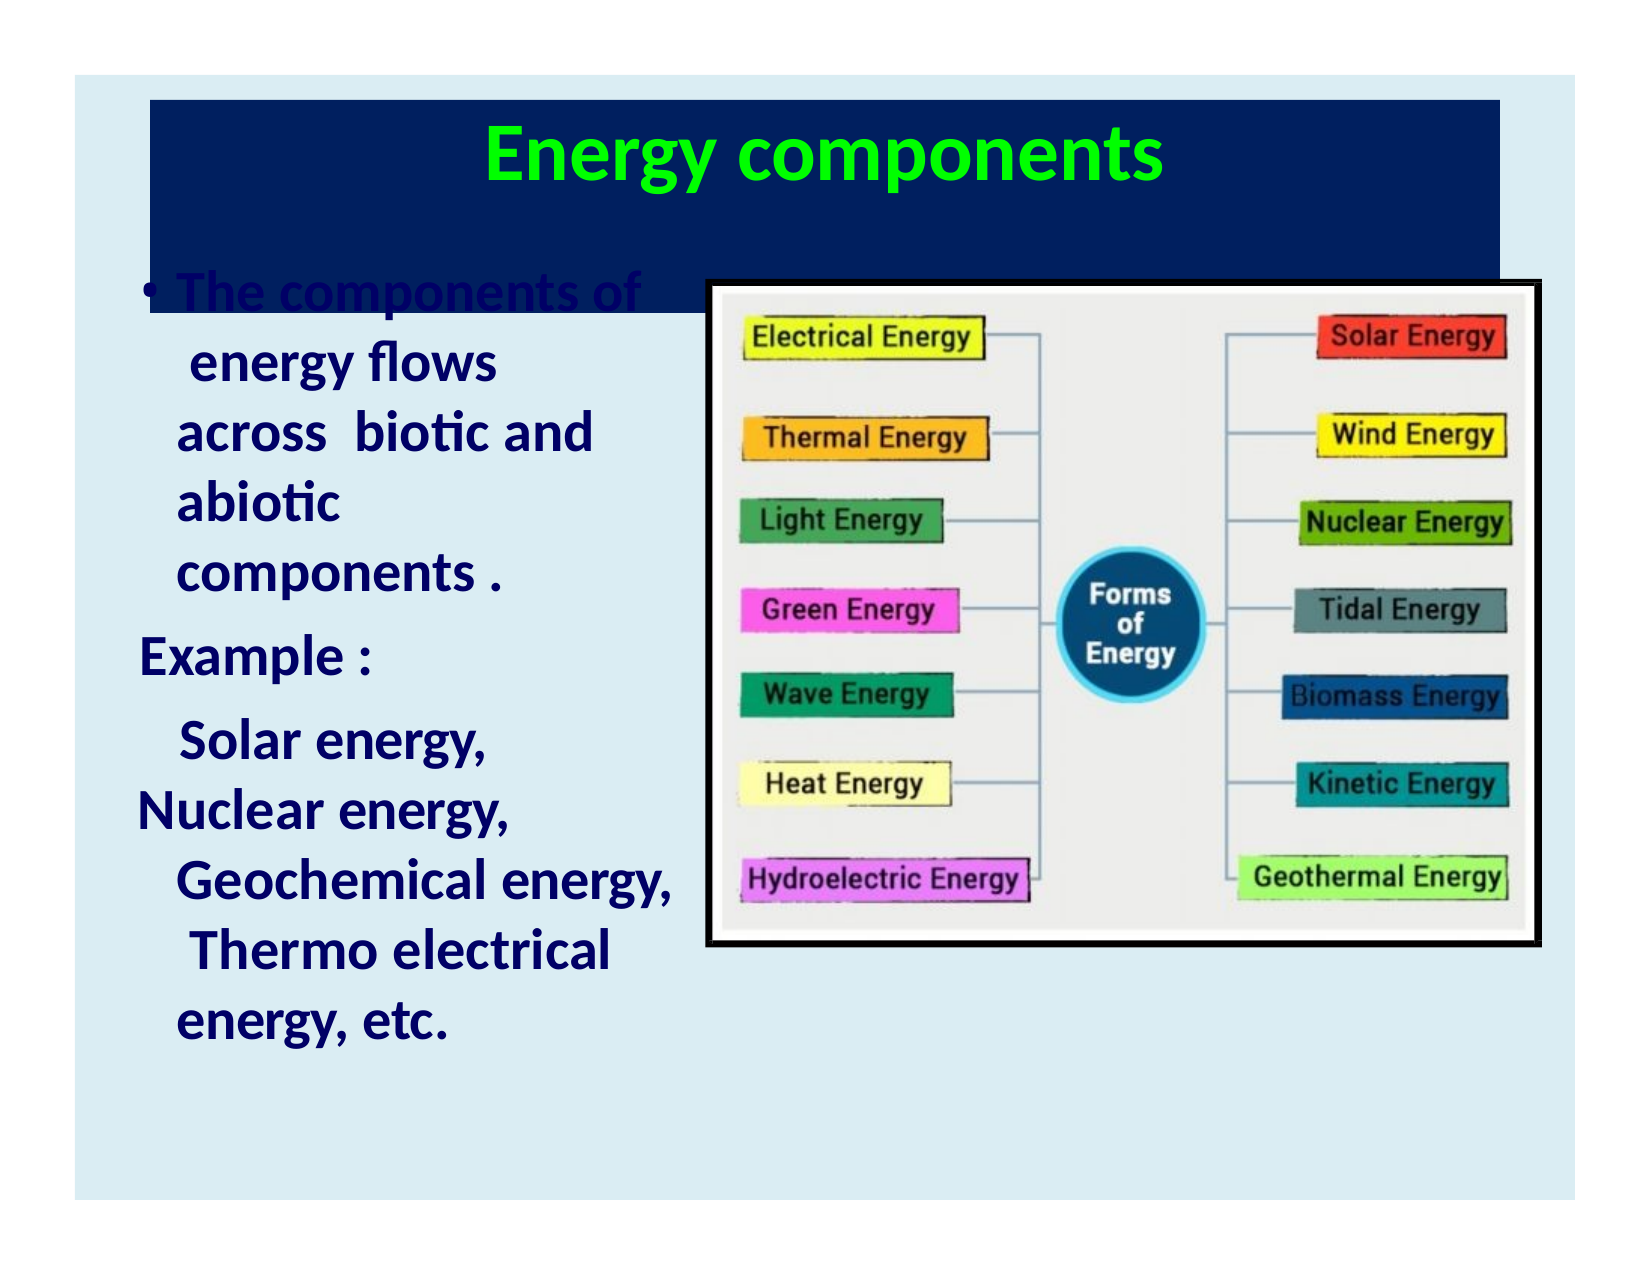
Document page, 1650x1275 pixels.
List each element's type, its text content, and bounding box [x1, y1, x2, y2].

text_box The components of energy flows across biotic and abiotic components . Example : Solar energy, Nuclear energy, Geochemical energy, Thermo electrical energy, etc. [137, 251, 682, 1052]
title Energy components [150, 99, 1500, 313]
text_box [705, 278, 1543, 948]
